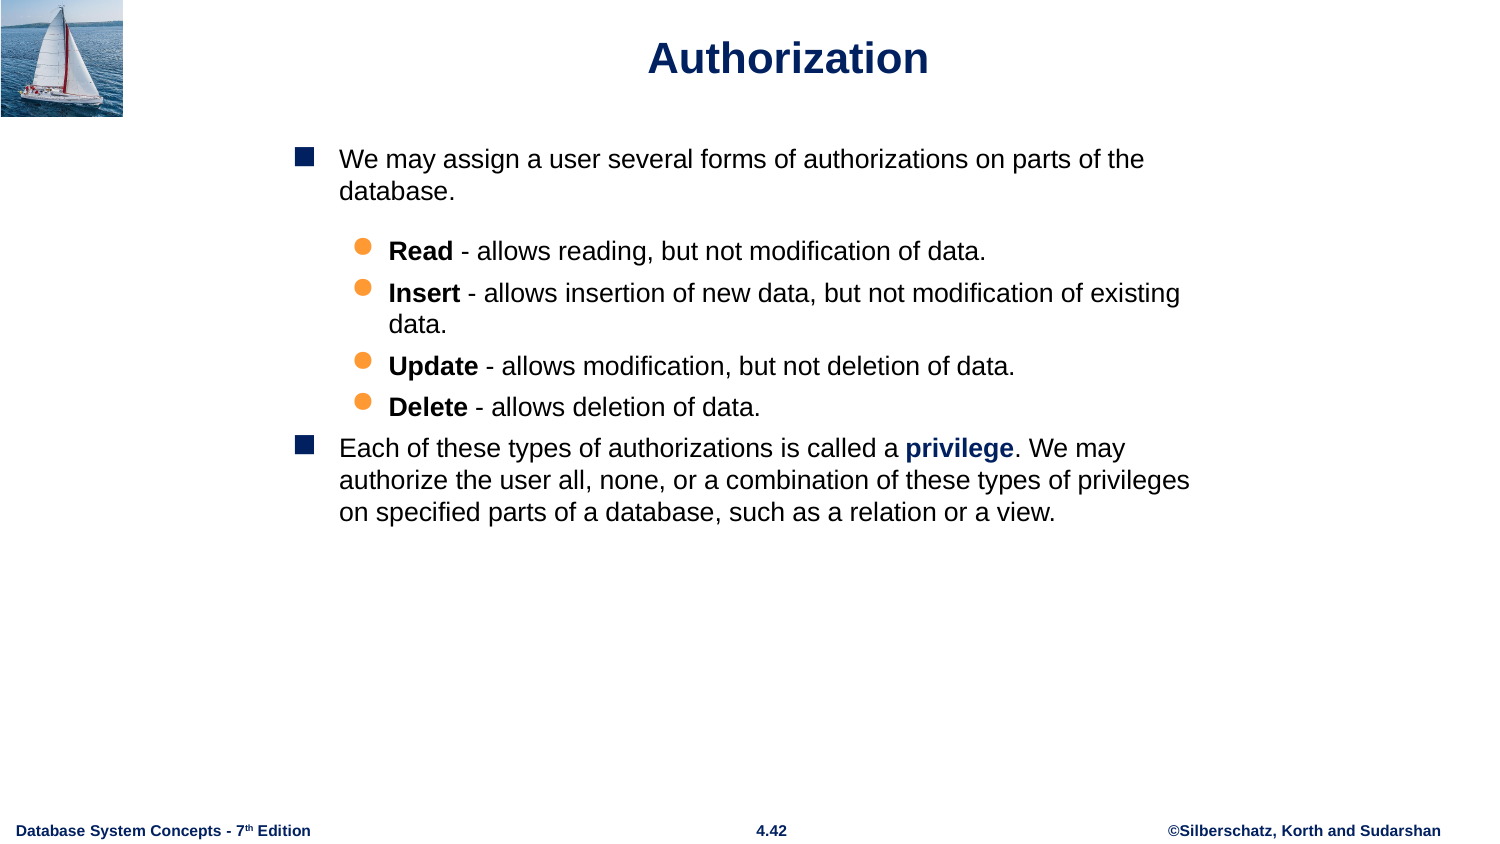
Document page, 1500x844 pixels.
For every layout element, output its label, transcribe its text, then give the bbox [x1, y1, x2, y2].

picture [0, 0, 123, 117]
title Authorization [125, 14, 1452, 90]
list We may assign a user several forms of authorizations on parts of the database. Read - allows reading, but not modification of data. Insert - allows insertion of new data, but not modification of existing data. Update - allows modification, but not deletion of data. Delete - allows deletion of data. Each of these types of authorizations is called a privilege. We may authorize the user all, none, or a combination of these types of privileges on specified parts of a database, such as a relation or a view. [282, 134, 1219, 720]
